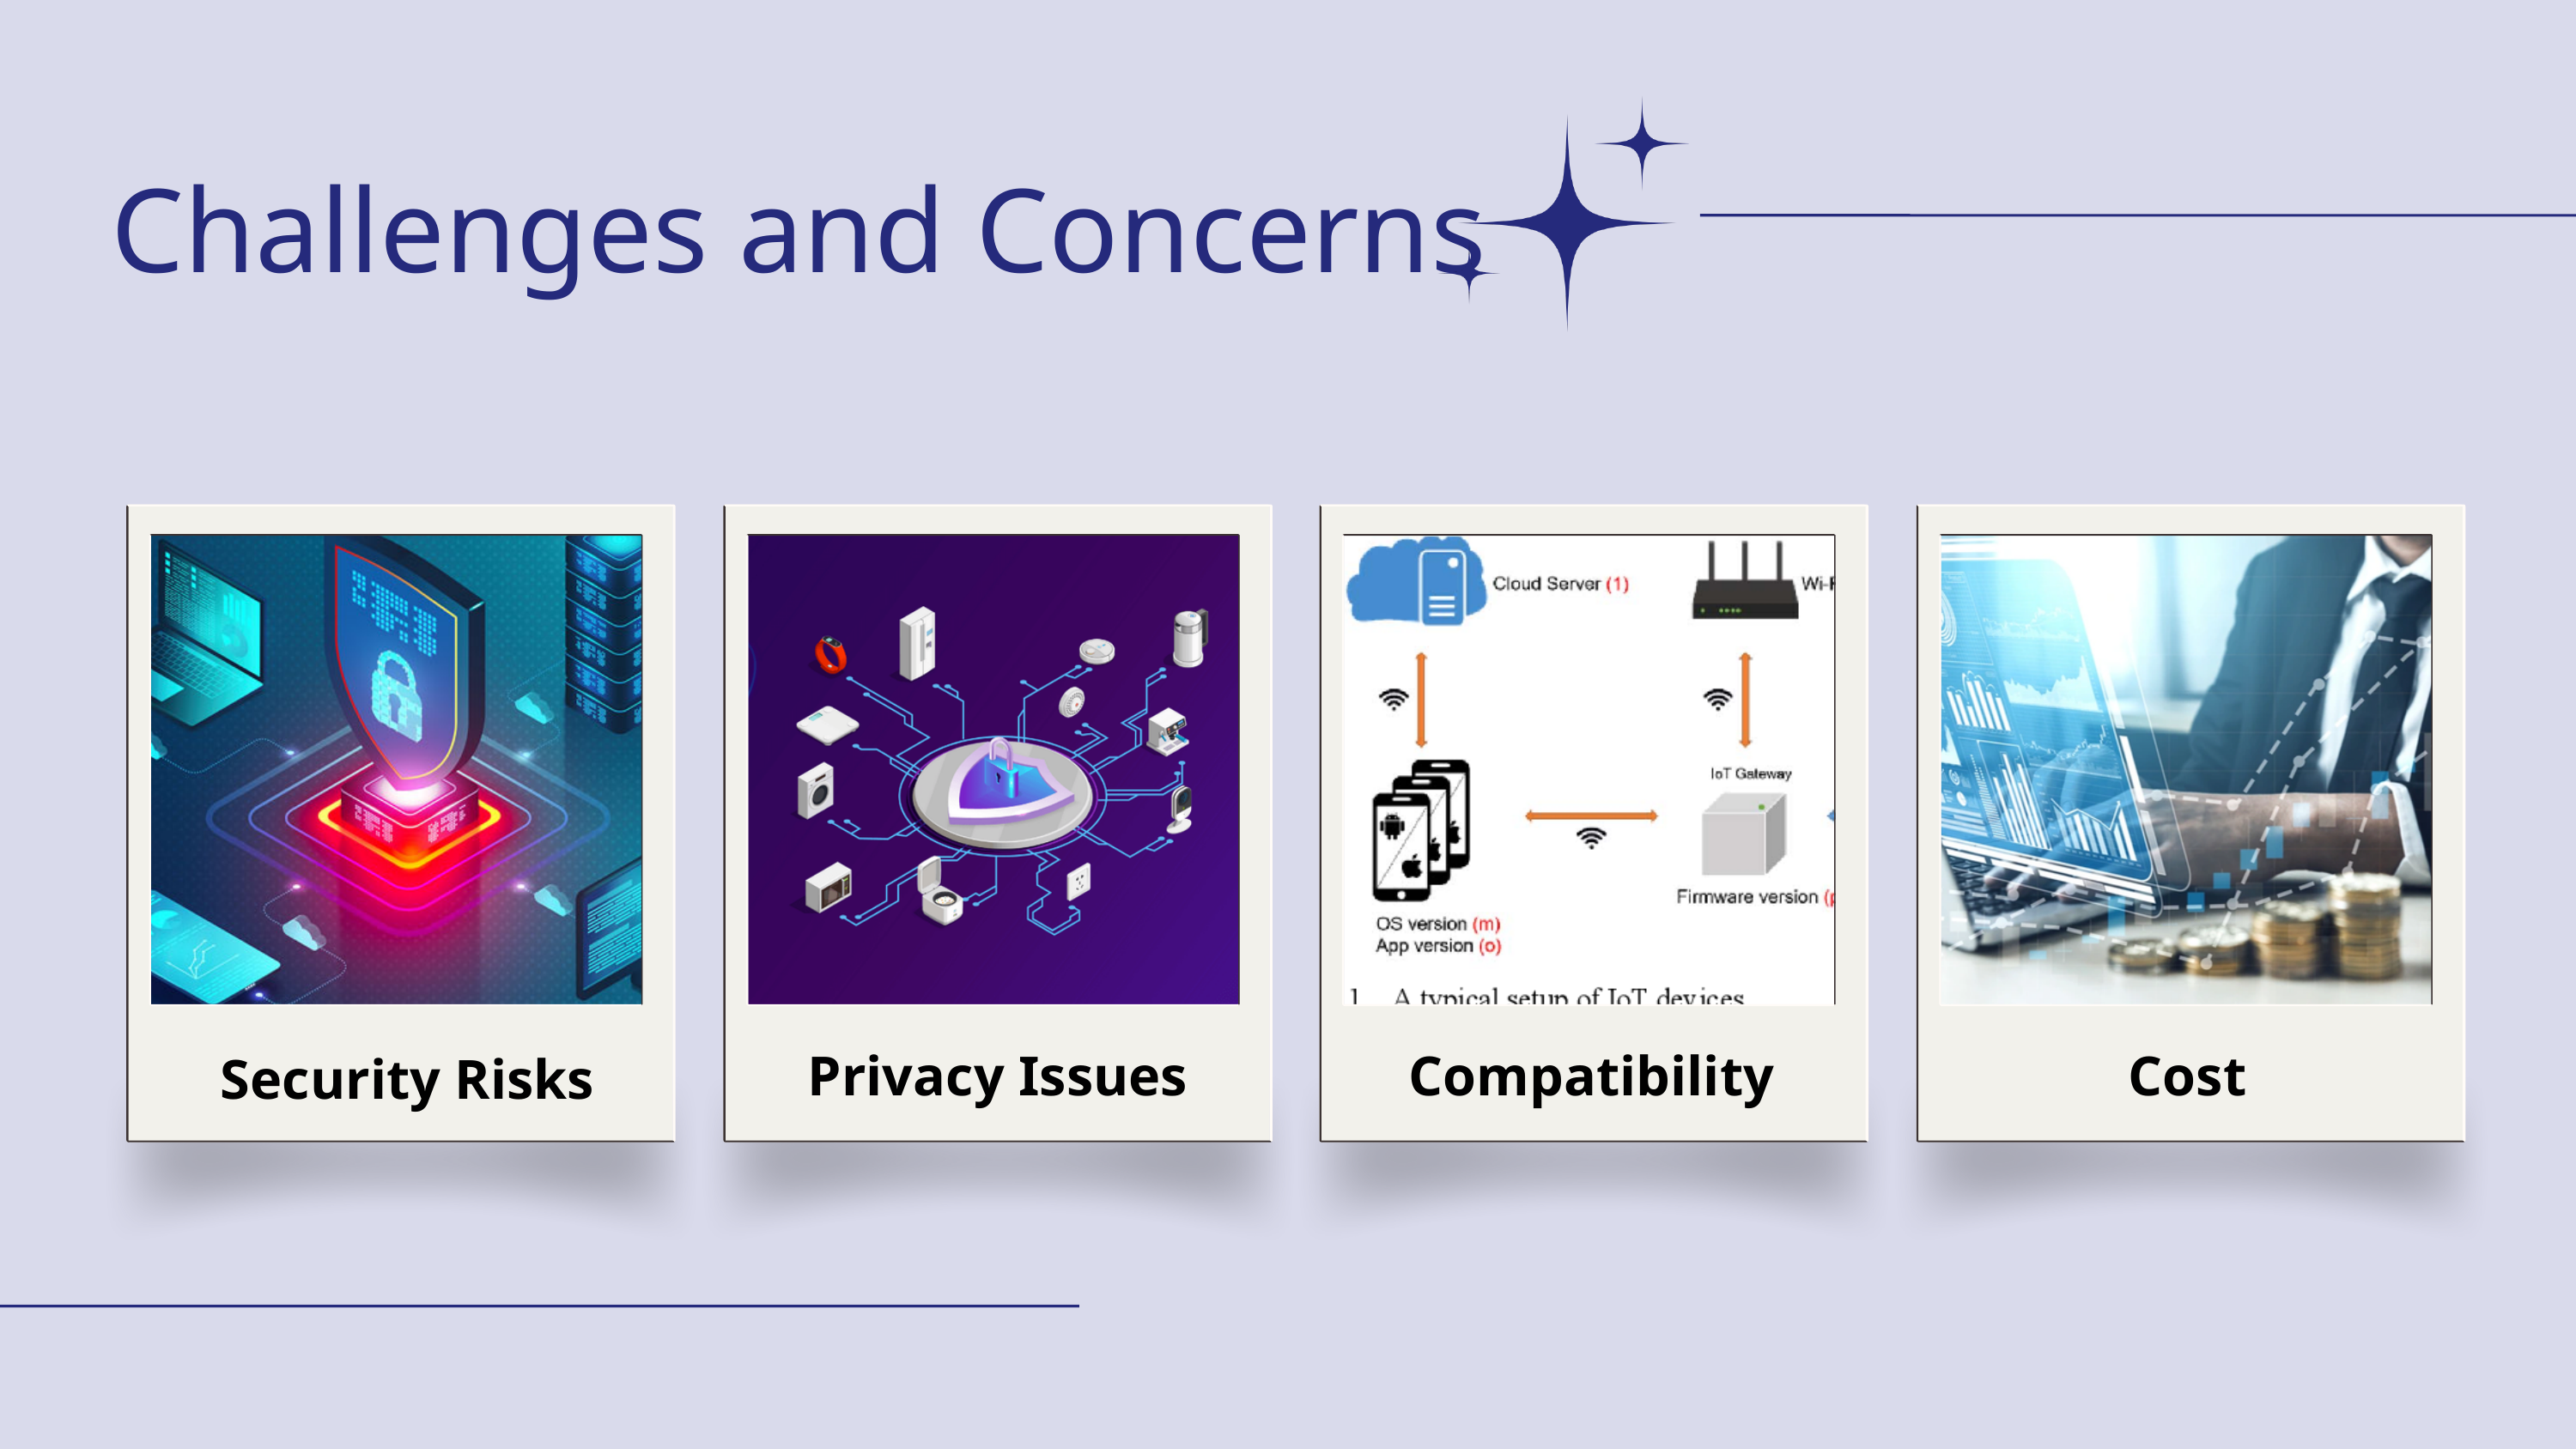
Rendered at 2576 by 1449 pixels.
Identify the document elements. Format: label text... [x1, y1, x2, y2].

text_box [700, 1072, 1296, 1245]
text_box [1893, 1072, 2491, 1245]
text_box [1437, 95, 1690, 332]
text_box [1916, 504, 2466, 1143]
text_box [723, 504, 1273, 1143]
text_box Challenges and Concerns [111, 106, 1437, 296]
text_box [125, 504, 676, 1143]
text_box [103, 1072, 700, 1245]
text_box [1319, 504, 1869, 1143]
text_box [1296, 1072, 1893, 1245]
